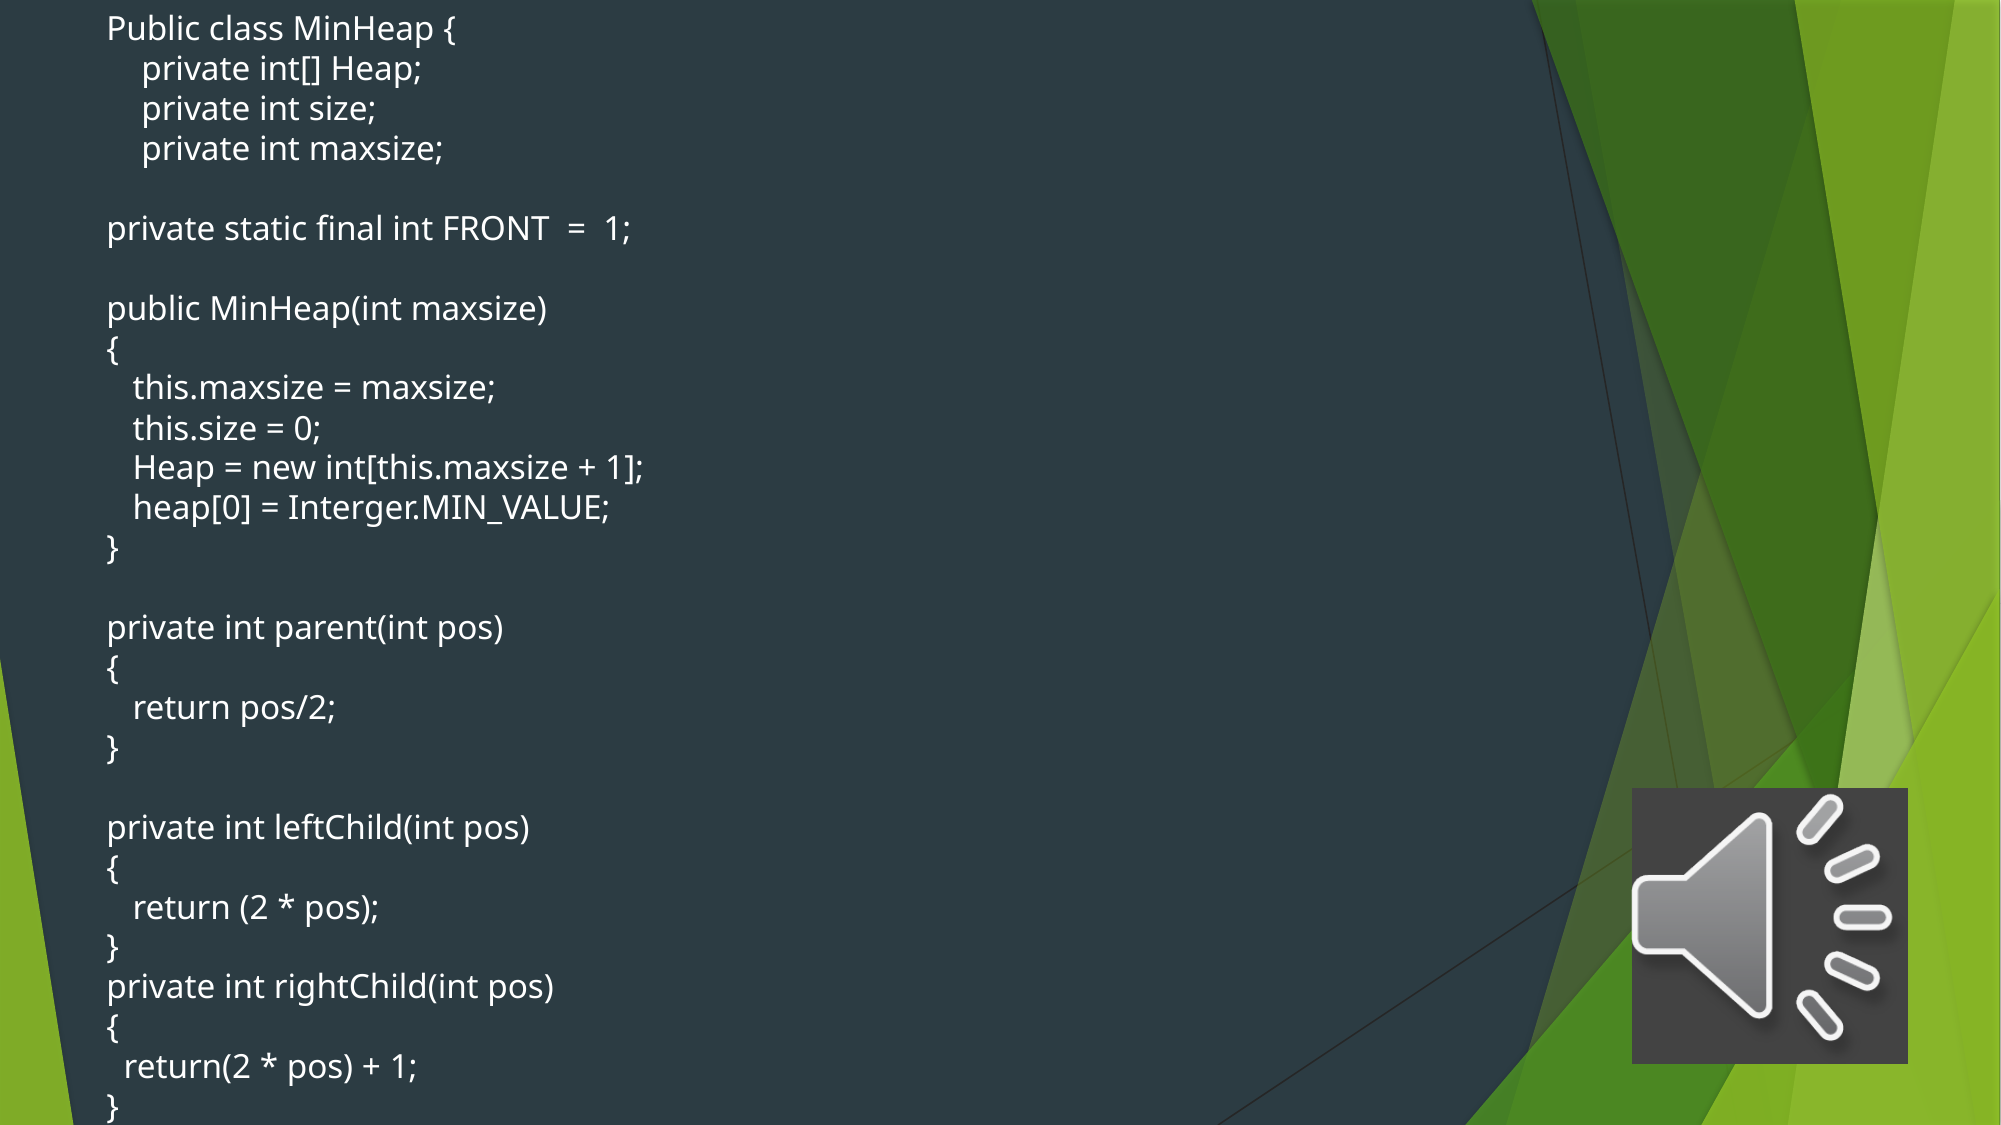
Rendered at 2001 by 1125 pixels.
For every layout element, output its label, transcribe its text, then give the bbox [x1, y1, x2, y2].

title Public class MinHeap { private int[] Heap; private int size; private int maxsize; private static final int FRONT = 1; public MinHeap(int maxsize) { this.maxsize = maxsize; this.size = 0; Heap = new int[this.maxsize + 1]; heap[0] = Interger.MIN_VALUE; } private int parent(int pos) { return pos/2; } private int leftChild(int pos) { return (2 * pos); } private int rightChild(int pos) { return(2 * pos) + 1; } [91, 0, 1618, 1125]
picture [1630, 786, 1910, 1065]
